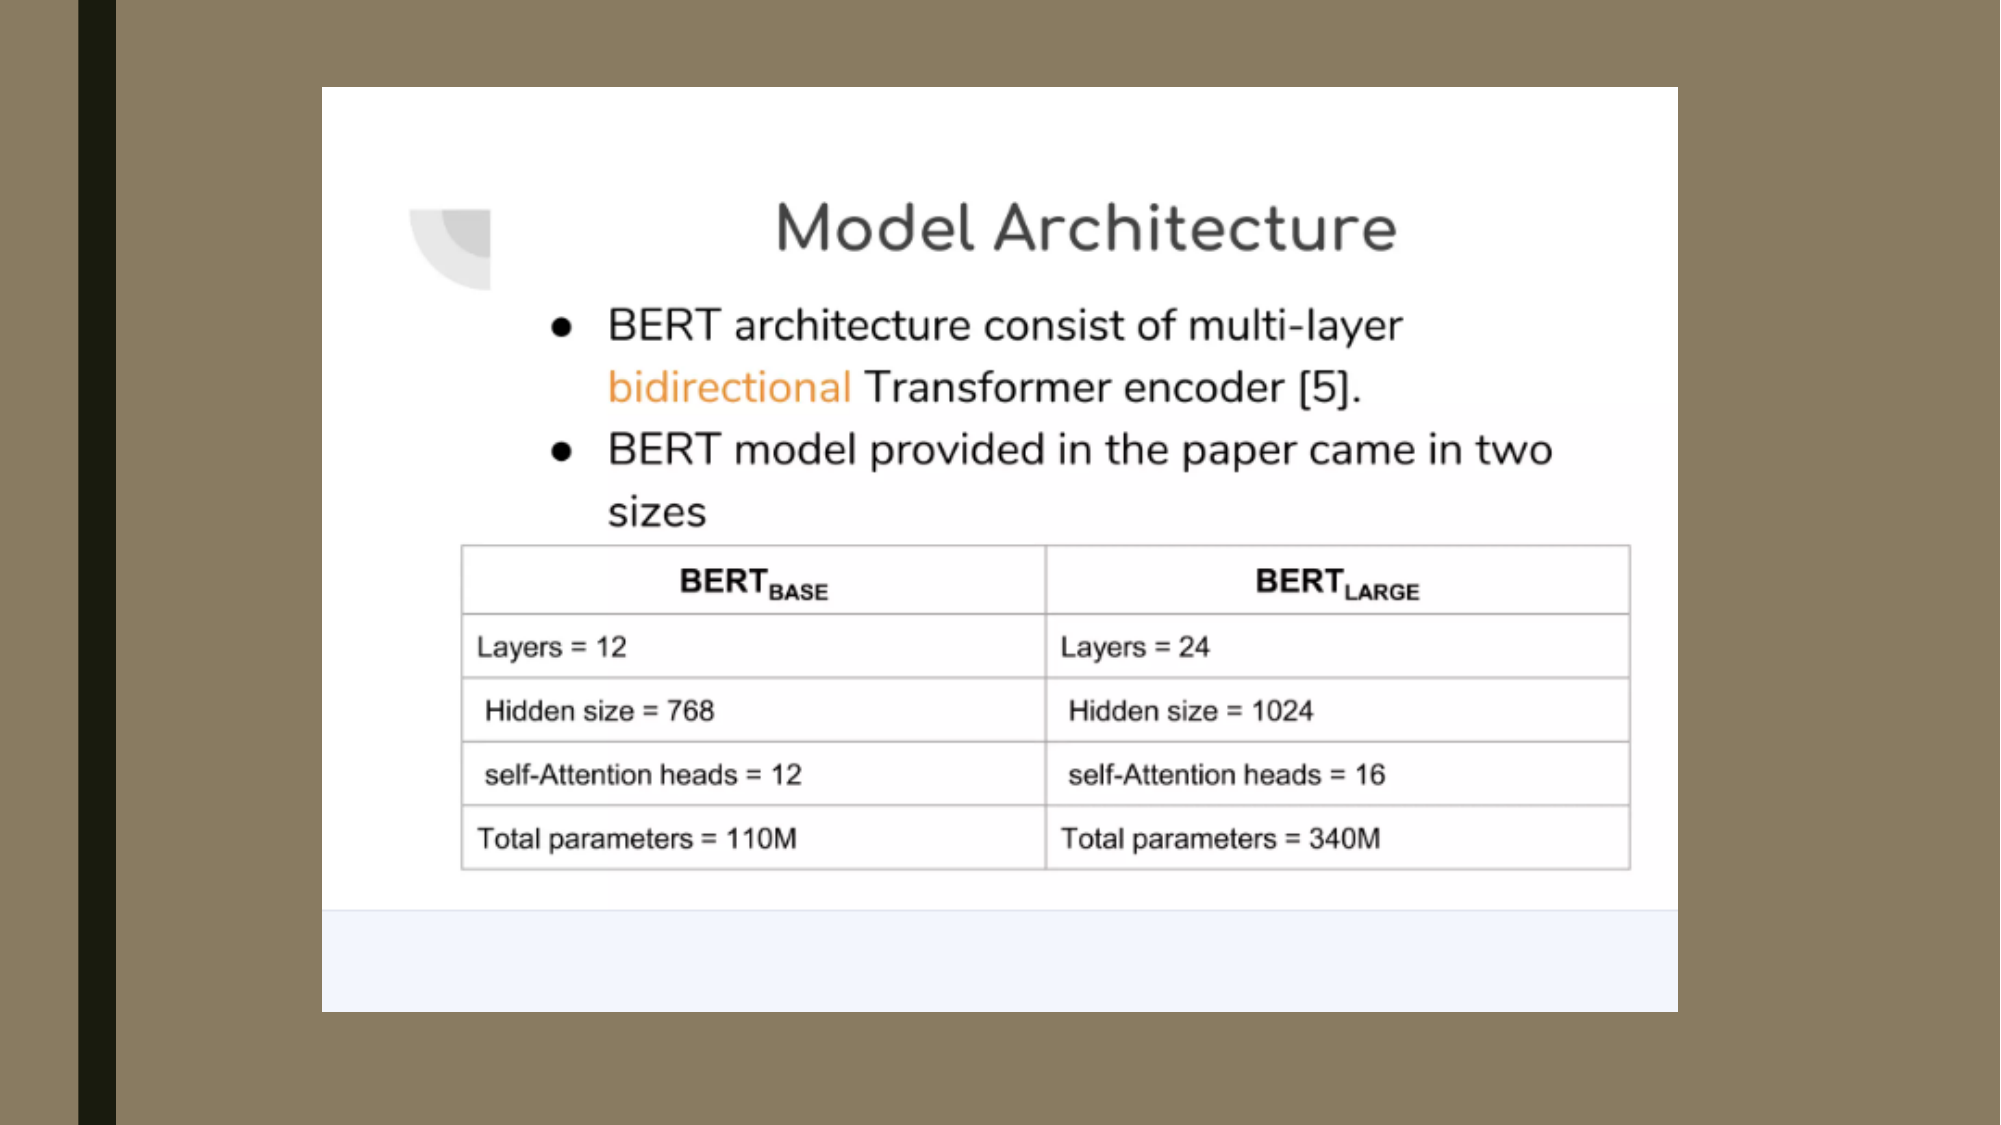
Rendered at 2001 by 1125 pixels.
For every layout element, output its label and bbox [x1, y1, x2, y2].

picture [322, 87, 1678, 1012]
